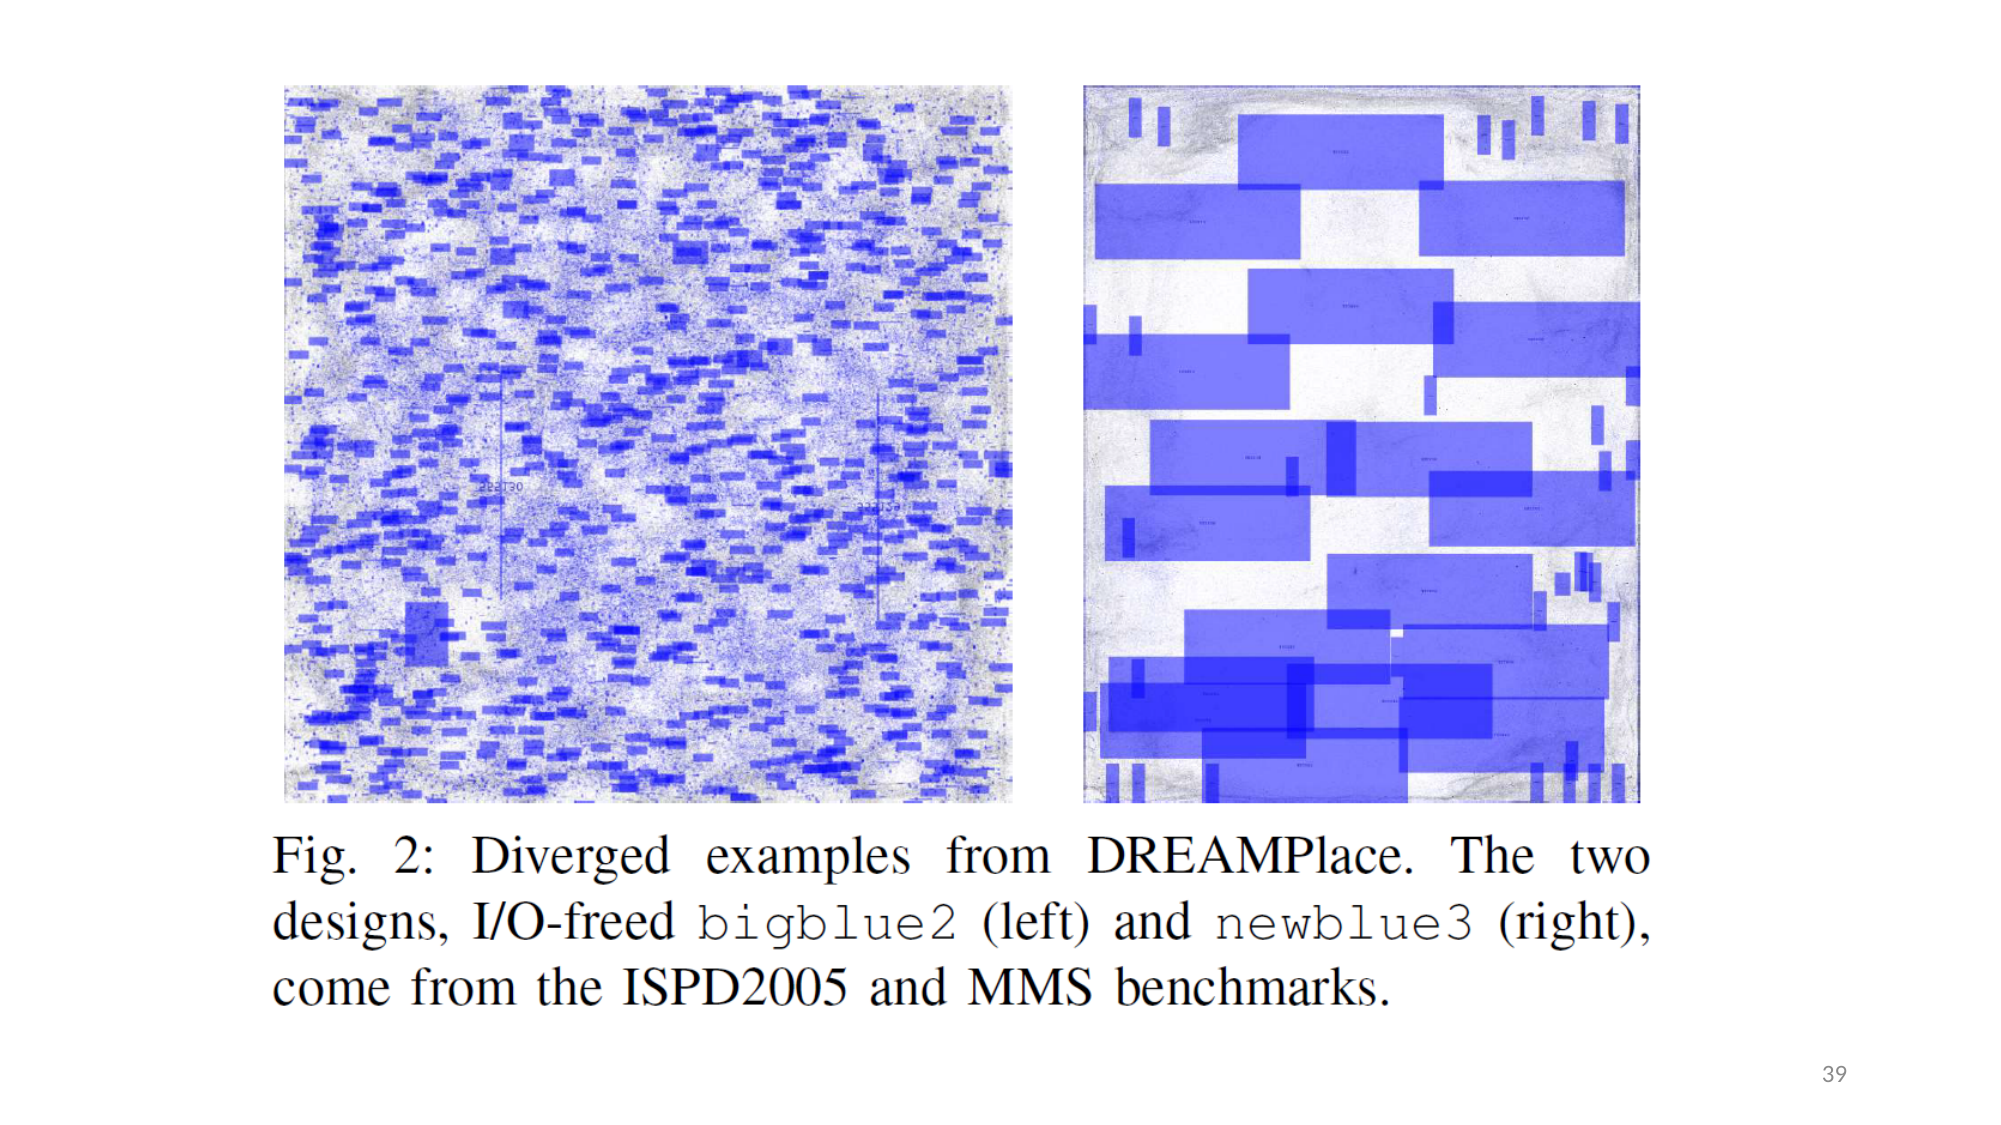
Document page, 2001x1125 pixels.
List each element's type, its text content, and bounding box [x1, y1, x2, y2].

slide_number 38 [1412, 1042, 1863, 1103]
picture [270, 59, 1674, 1025]
